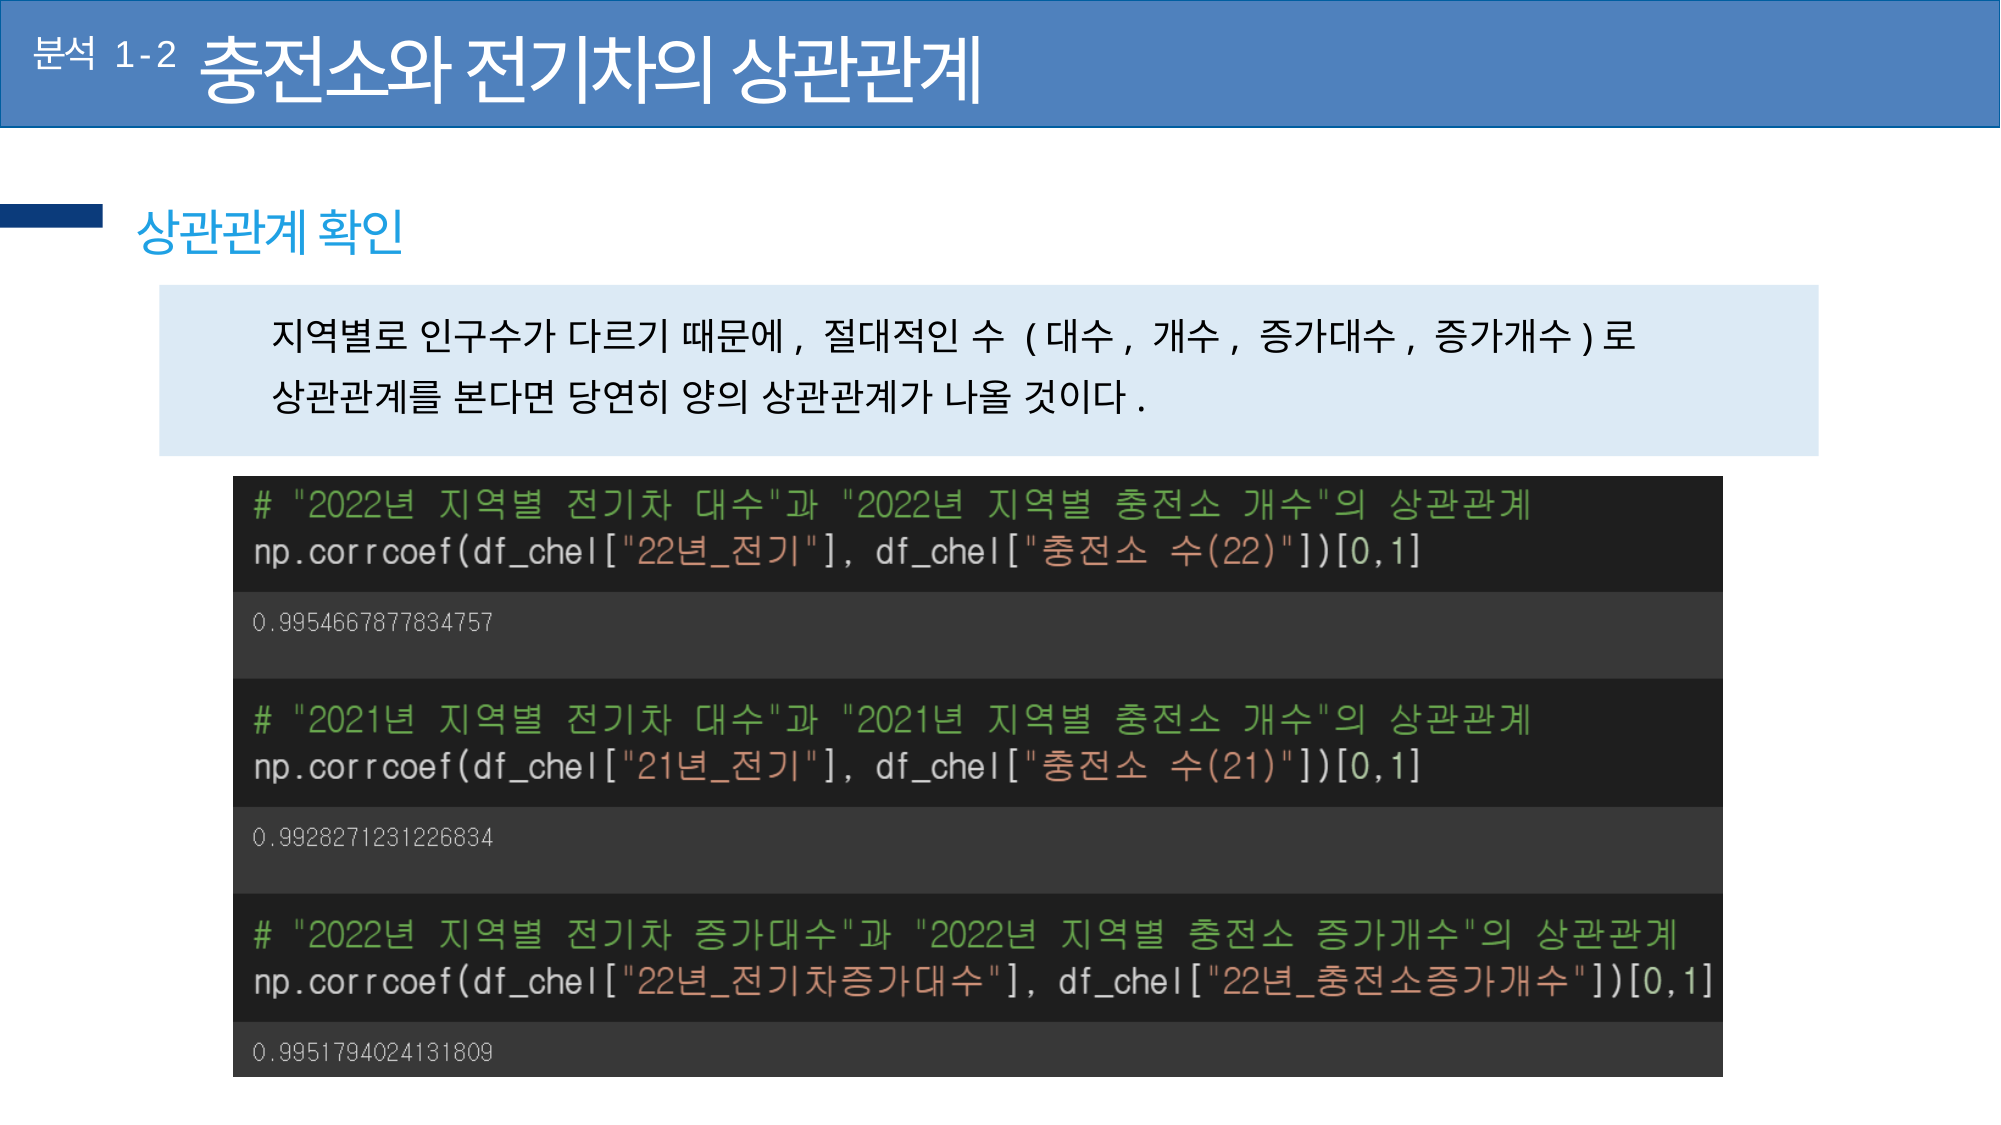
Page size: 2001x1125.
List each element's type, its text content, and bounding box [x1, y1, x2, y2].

text_box 분석 1 - 2 [17, 22, 183, 83]
picture [233, 476, 1723, 1077]
text_box 지역별로 인구수가 다르기 때문에, 절대적인 수 (대수, 개수, 증가대수, 증가개수)로 상관관계를 본다면 당연히 양의 상관관계가 나올 것이다. [215, 310, 2000, 521]
text_box 상관관계 확인 [135, 169, 644, 262]
text_box [158, 284, 1820, 457]
text_box 충전소와 전기차의 상관관계 [183, 16, 1002, 122]
text_box [0, 0, 2000, 128]
